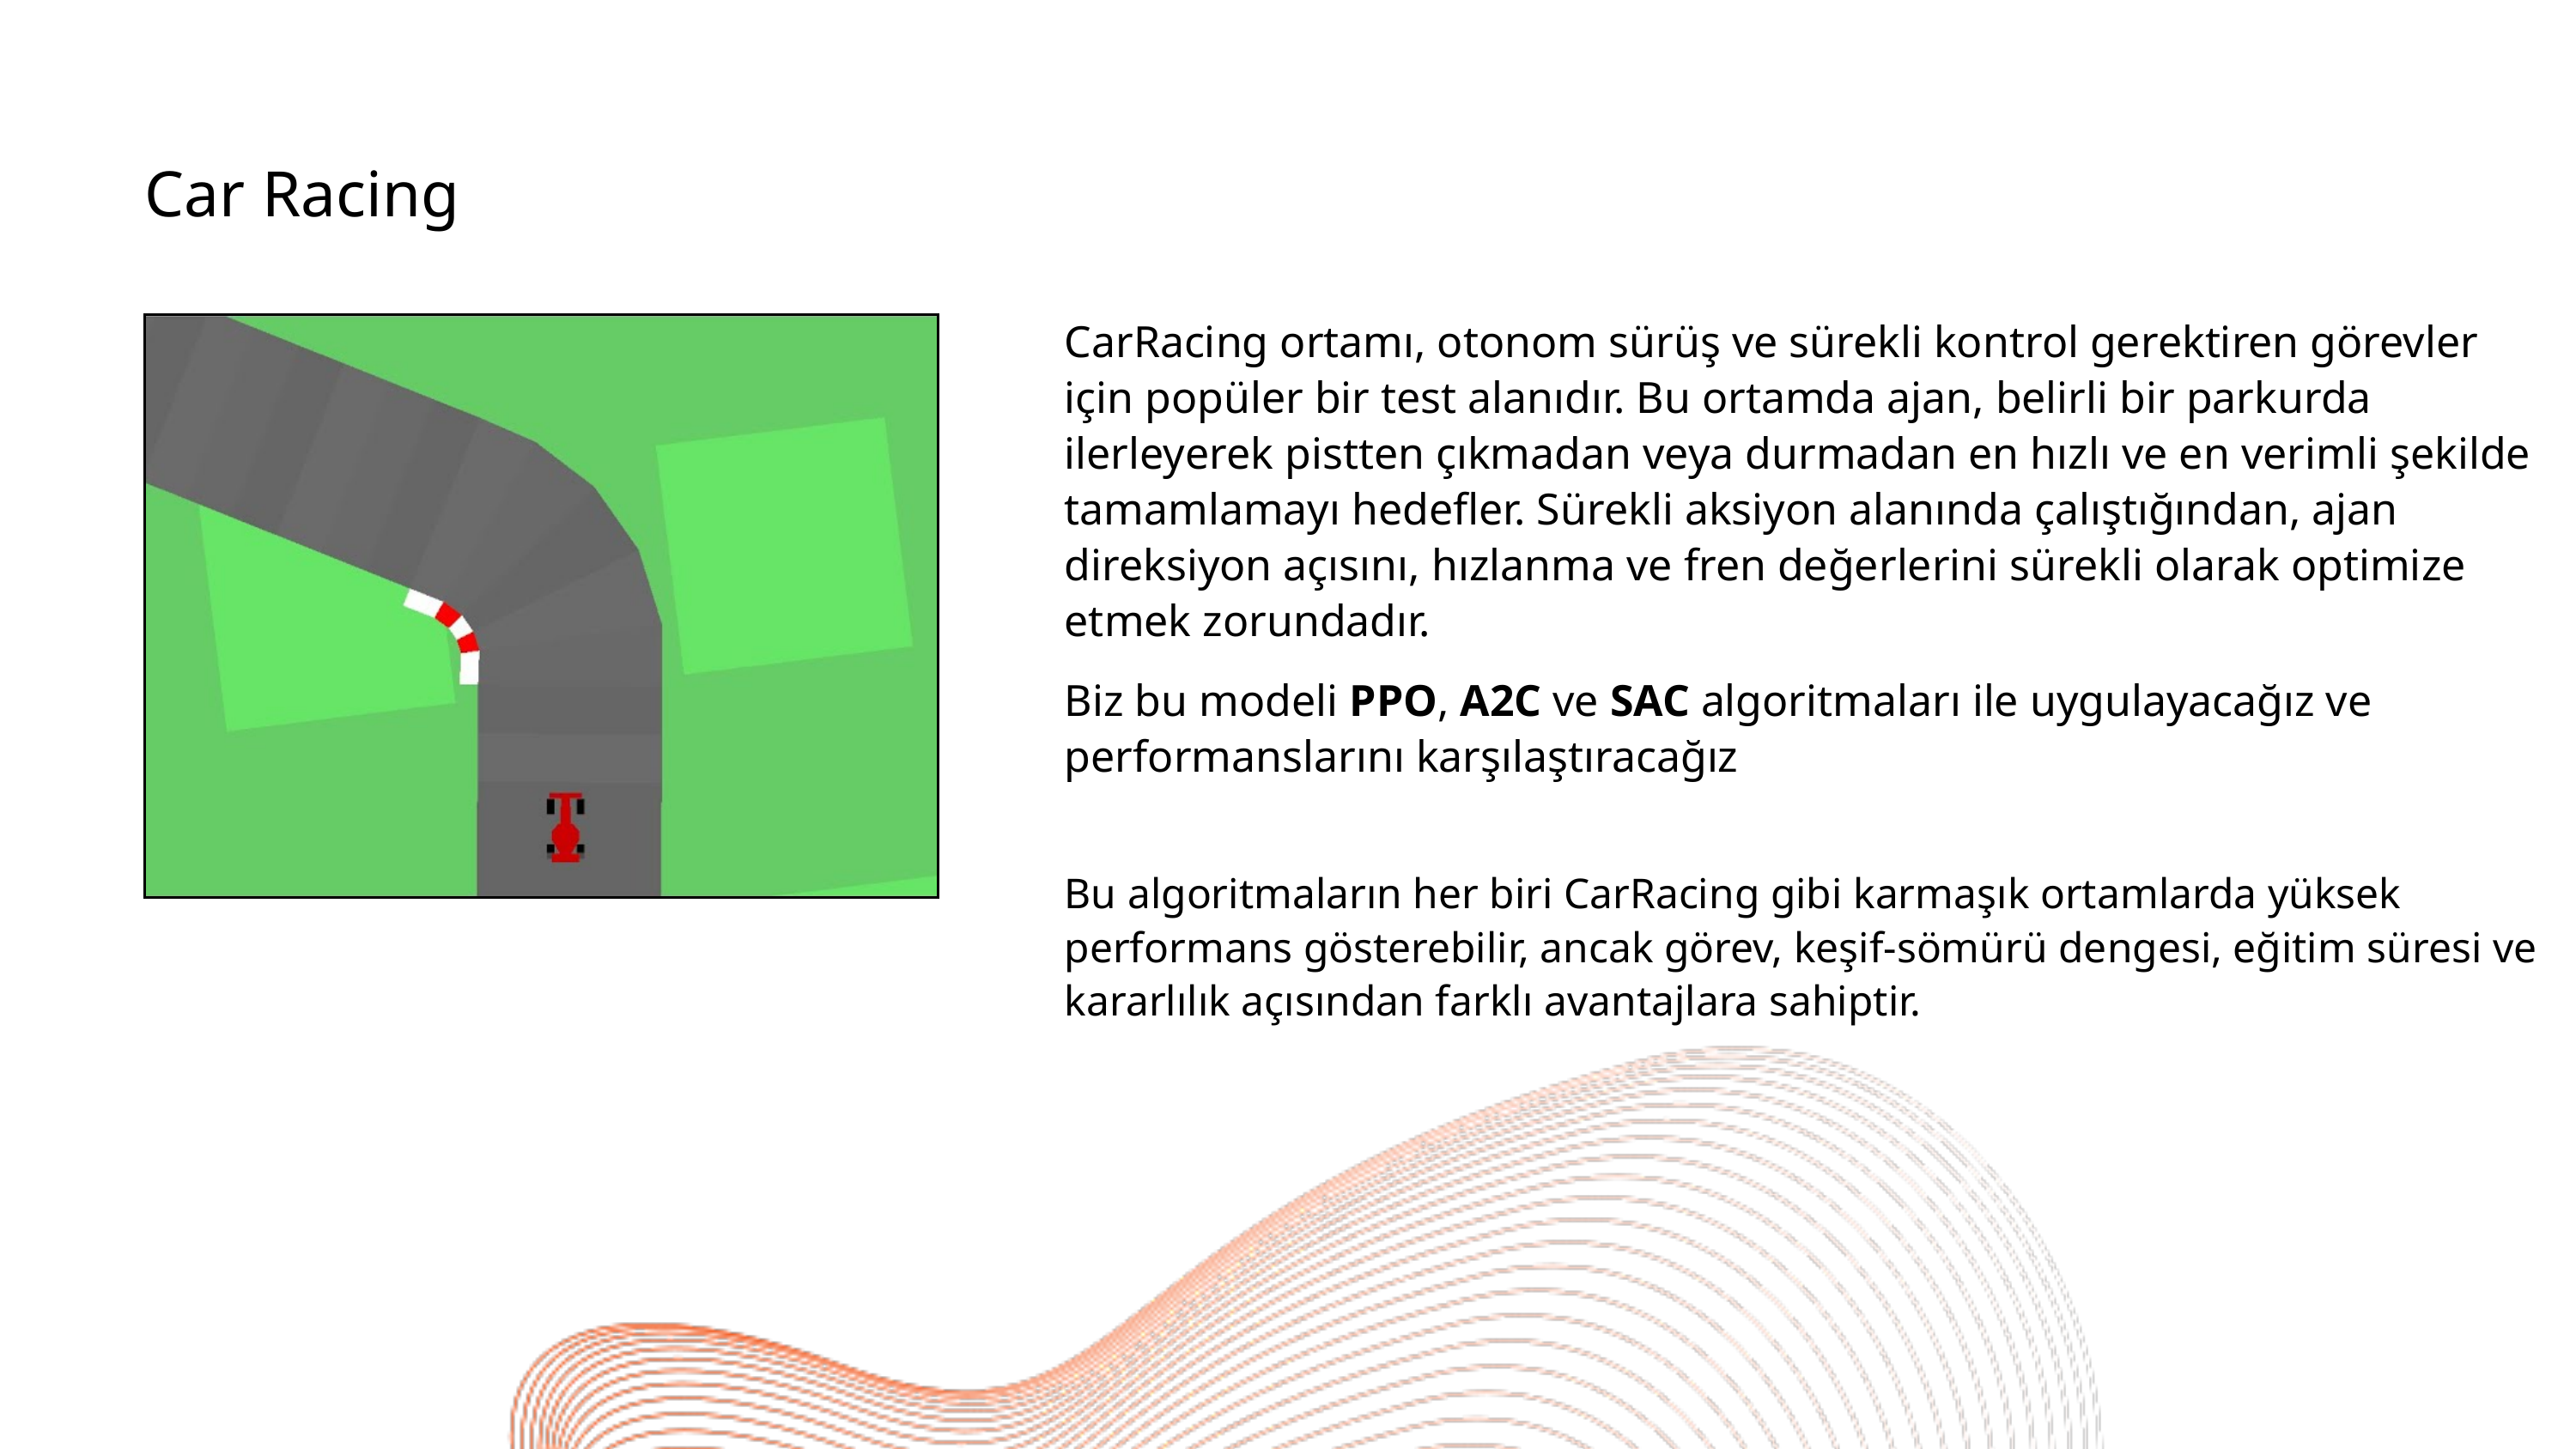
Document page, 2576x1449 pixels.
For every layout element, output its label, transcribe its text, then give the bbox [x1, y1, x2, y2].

text_box Bu algoritmaların her biri CarRacing gibi karmaşık ortamlarda yüksek performans gösterebilir, ancak görev, keşif-sömürü dengesi, eğitim süresi ve kararlılık açısından farklı avantajlara sahiptir. [1064, 863, 2544, 1024]
text_box [506, 1045, 2111, 1449]
text_box CarRacing ortamı, otonom sürüş ve sürekli kontrol gerektiren görevler için popüler bir test alanıdır. Bu ortamda ajan, belirli bir parkurda ilerleyerek pistten çıkmadan veya durmadan en hızlı ve en verimli şekilde tamamlamayı hedefler. Sürekli aksiyon alanında çalıştığından, ajan direksiyon açısını, hızlanma ve fren değerlerini sürekli olarak optimize etmek zorundadır. [1064, 310, 2544, 646]
text_box [144, 314, 939, 898]
text_box Car Racing [144, 154, 868, 230]
text_box Biz bu modeli PPO, A2C ve SAC algoritmaları ile uygulayacağız ve performanslarını karşılaştıracağız [1064, 669, 2544, 781]
